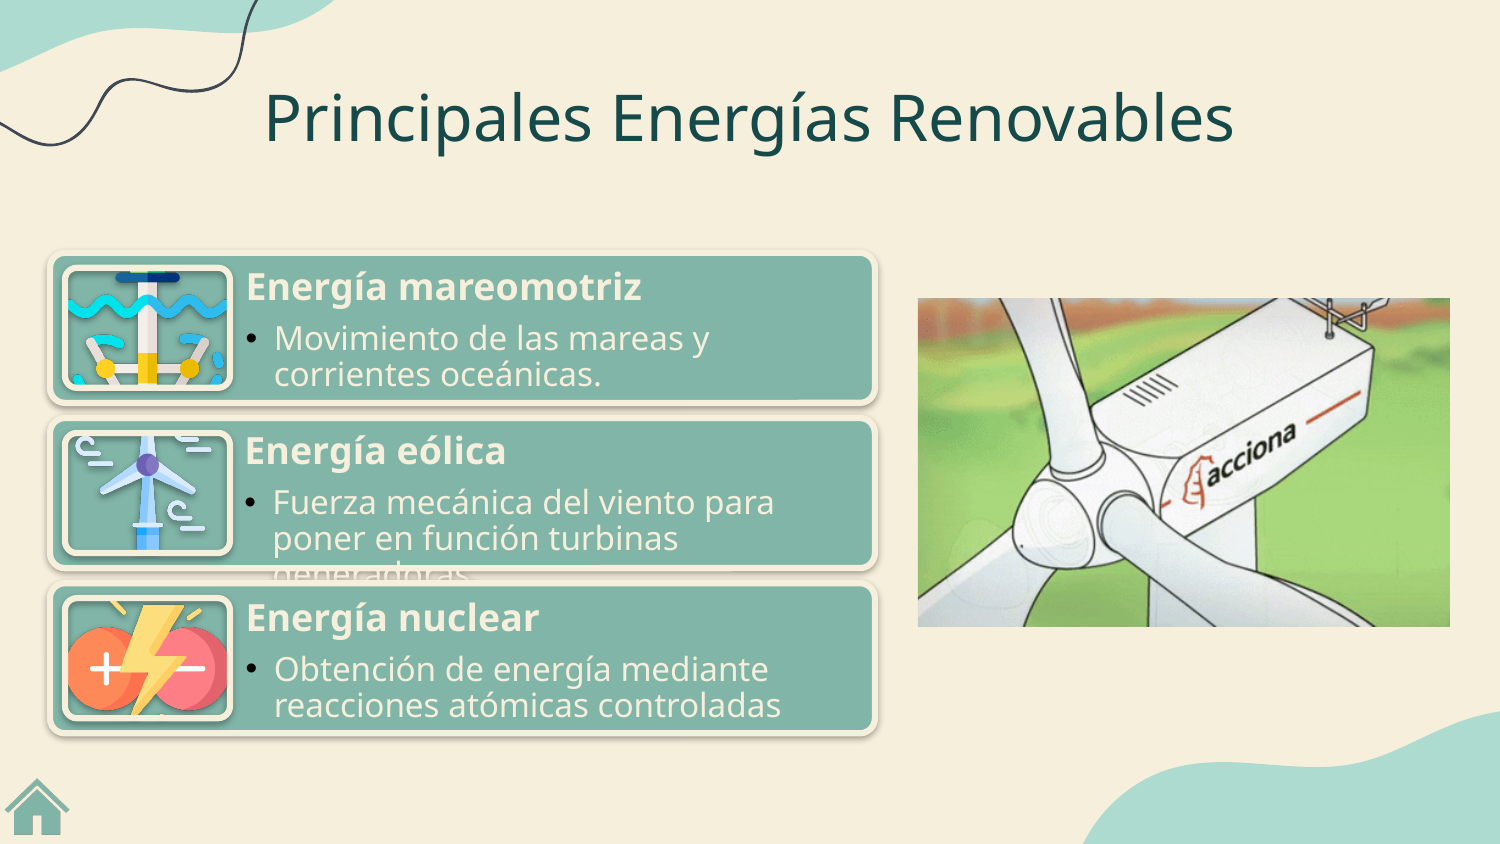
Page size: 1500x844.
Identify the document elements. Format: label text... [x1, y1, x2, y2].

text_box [49, 252, 876, 734]
title Principales Energías Renovables [116, 77, 1383, 152]
picture [917, 298, 1451, 628]
picture [0, 769, 75, 844]
